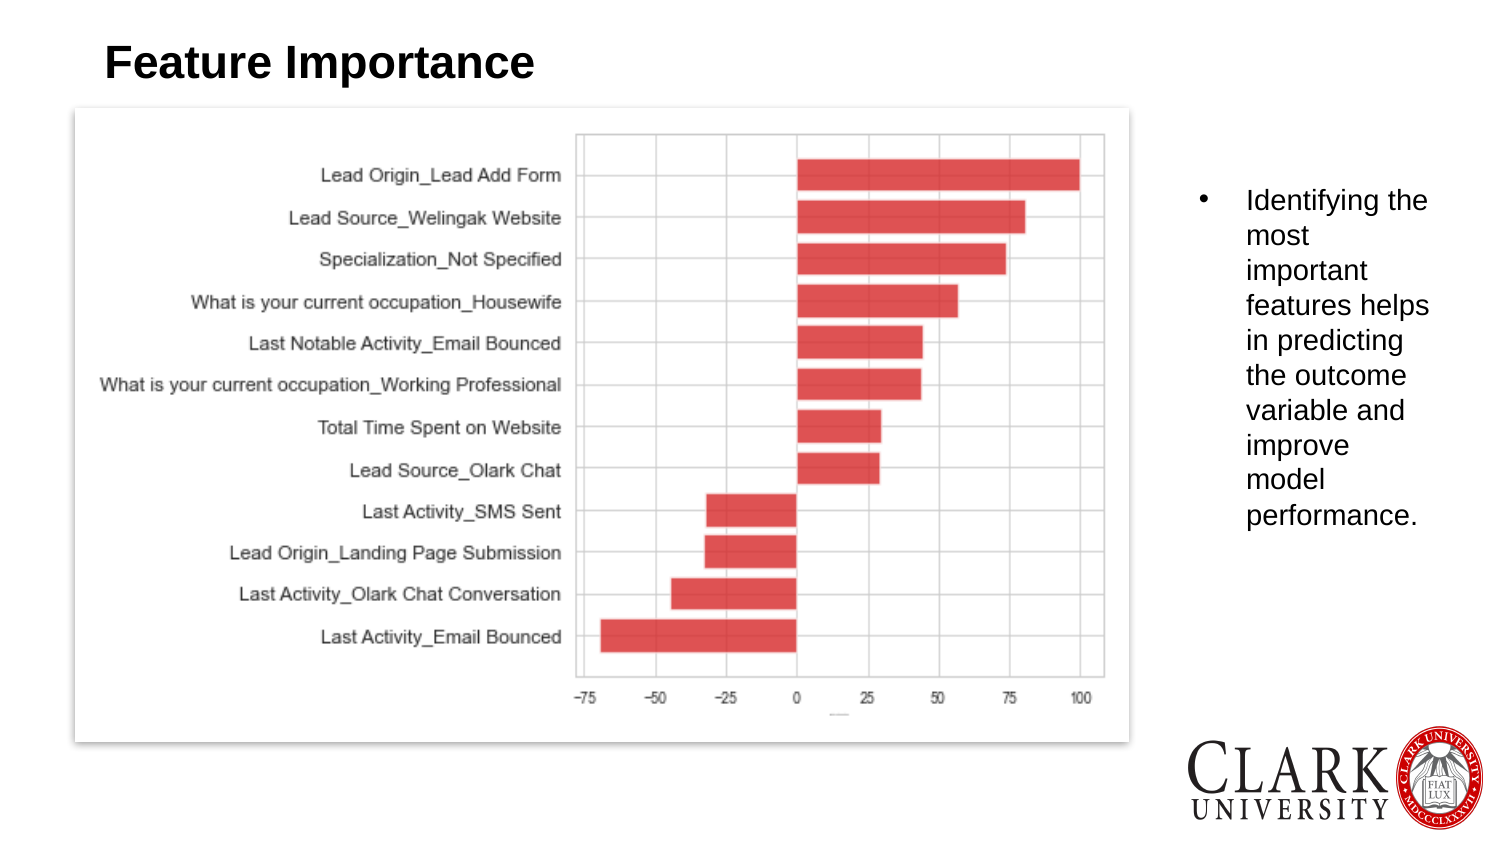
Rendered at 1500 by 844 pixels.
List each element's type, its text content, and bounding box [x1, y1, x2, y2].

text_box Identifying the most important features helps in predicting the outcome variable and improve model performance. [1184, 173, 1451, 539]
picture [1188, 726, 1483, 830]
title Feature Importance [89, 16, 1402, 103]
picture [89, 122, 1115, 728]
